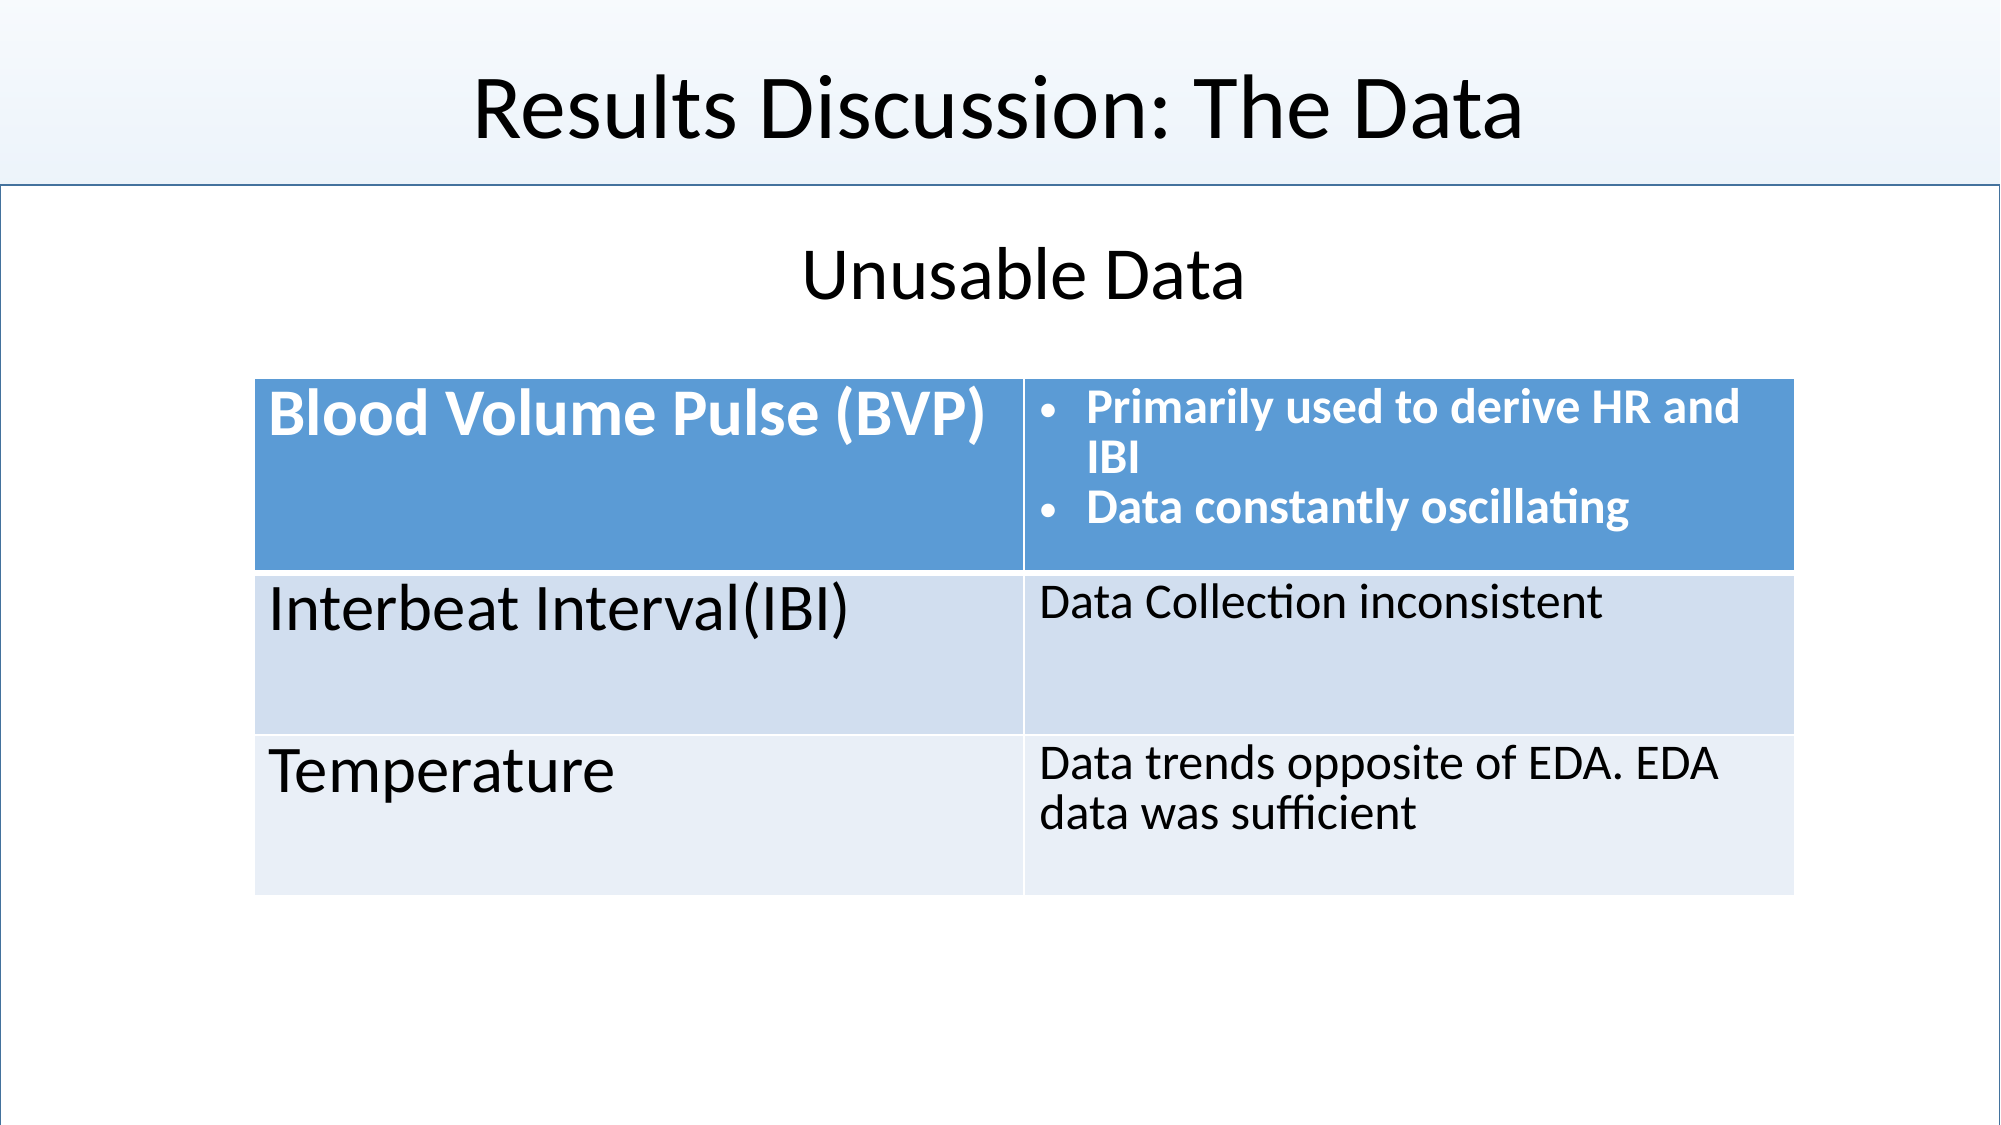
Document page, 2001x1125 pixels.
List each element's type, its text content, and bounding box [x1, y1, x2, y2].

table_cell Temperature [255, 736, 1023, 895]
text_box [0, 184, 2000, 1125]
title Results Discussion: The Data [137, 0, 1863, 184]
table_header Primarily used to derive HR and IBI Data constantly oscillating [1025, 379, 1794, 570]
table_cell Data Collection inconsistent [1025, 576, 1794, 734]
table_cell Interbeat Interval(IBI) [255, 576, 1023, 734]
table_header Blood Volume Pulse (BVP) [255, 379, 1023, 570]
text_box Unusable Data [787, 217, 1262, 323]
table_cell Data trends opposite of EDA. EDA data was sufficient [1025, 736, 1794, 895]
